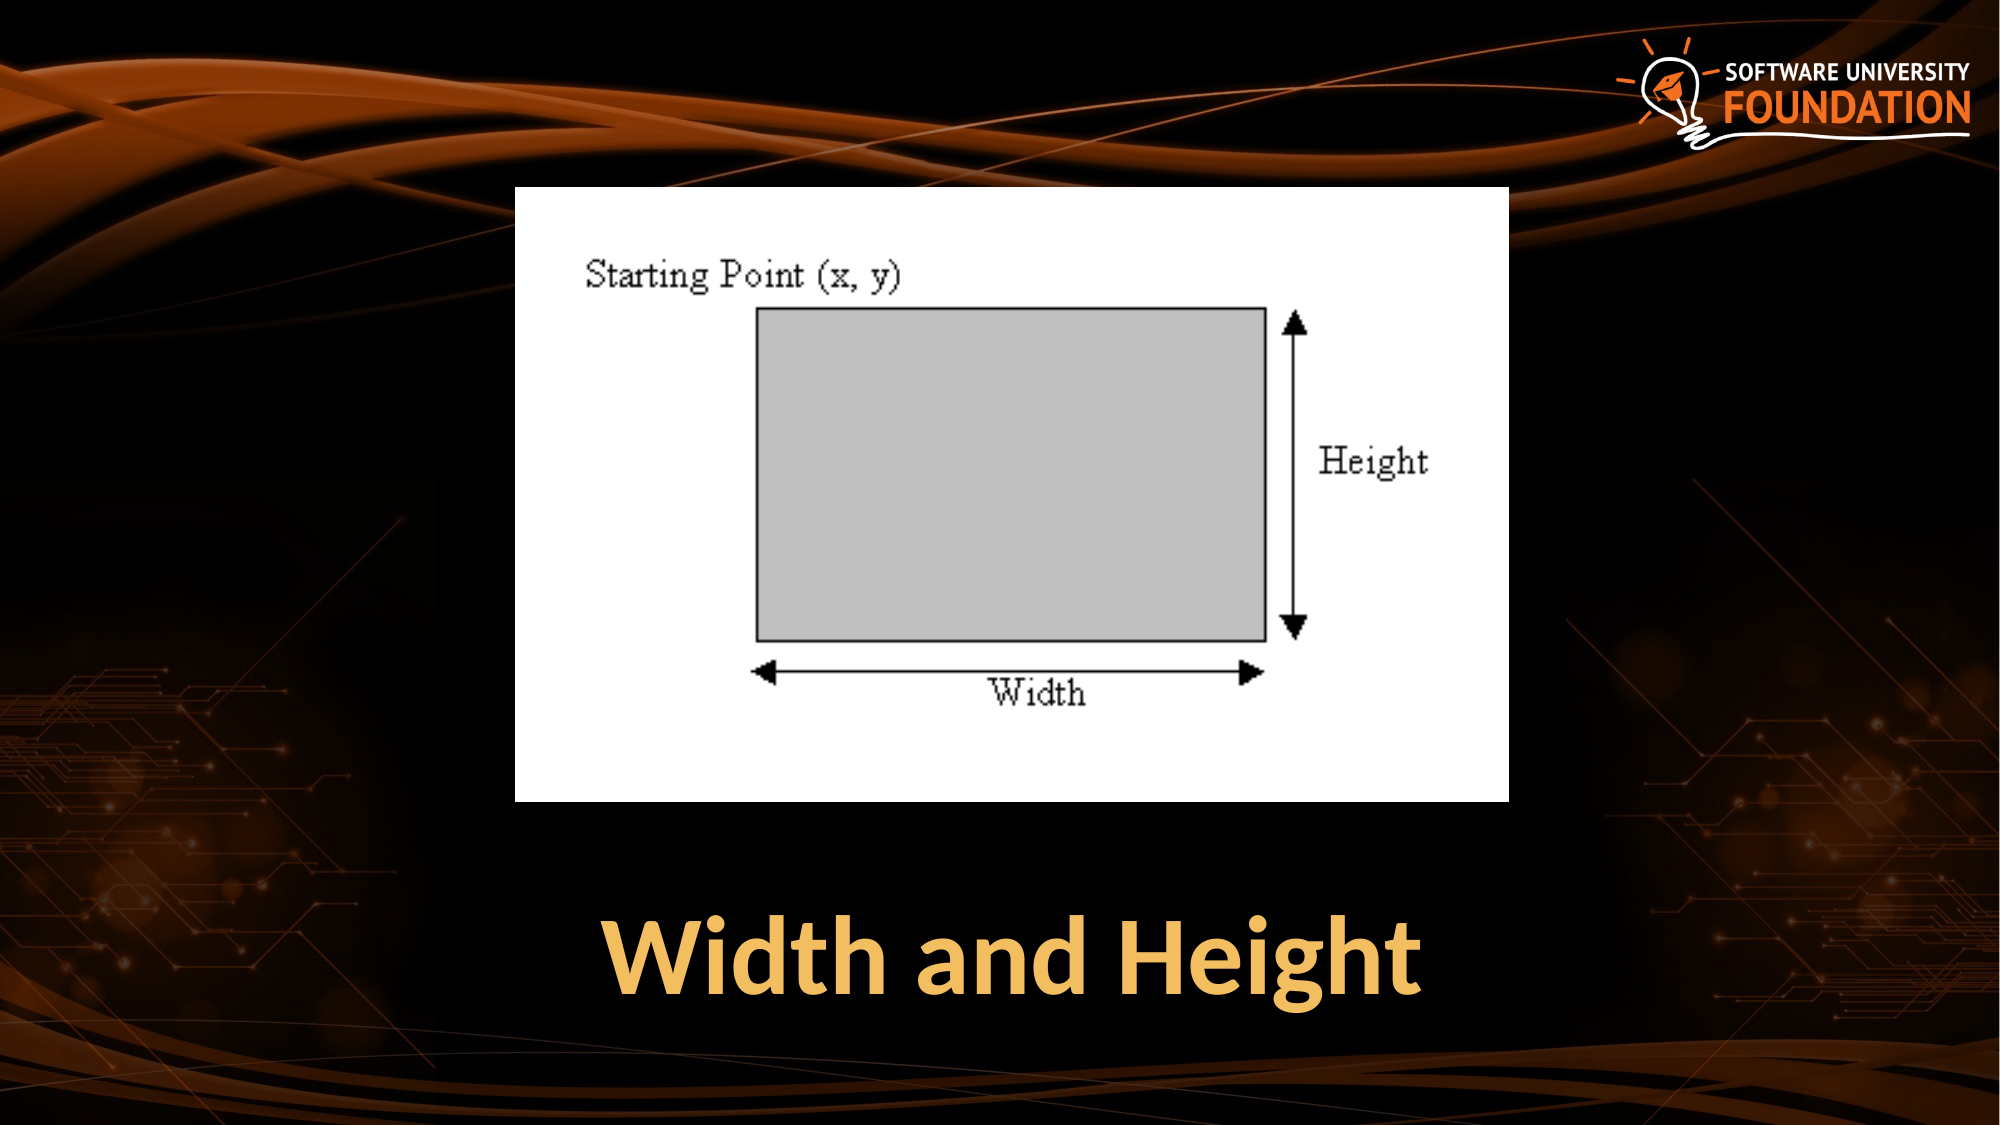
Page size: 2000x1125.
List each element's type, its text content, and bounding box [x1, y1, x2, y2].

picture [0, 0, 2000, 1125]
title Width and Height [309, 890, 1715, 1025]
